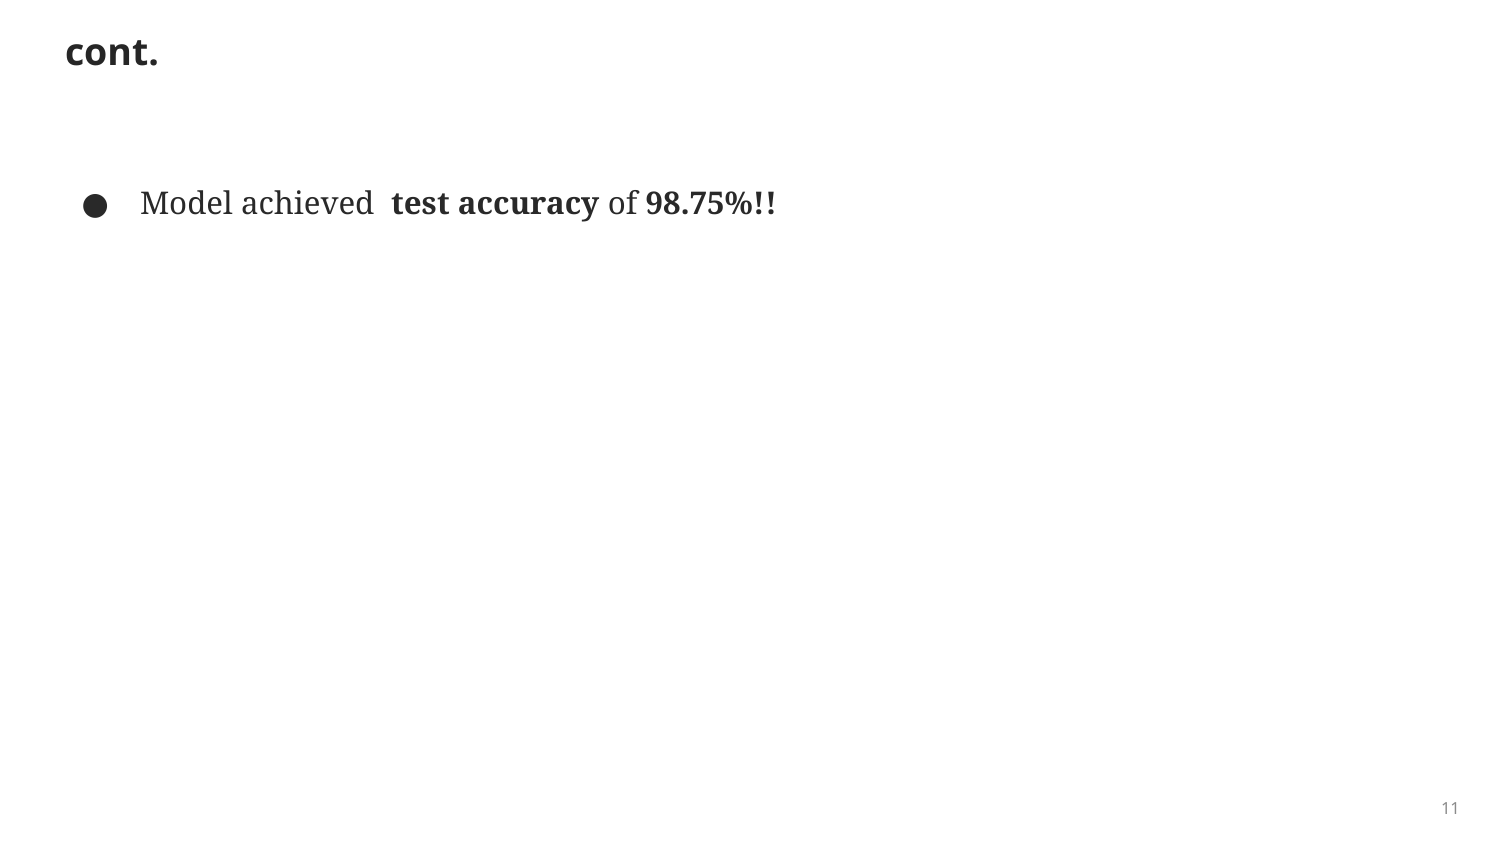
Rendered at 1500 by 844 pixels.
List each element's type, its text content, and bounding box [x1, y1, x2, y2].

title cont. [50, 6, 1269, 94]
slide_number 13 [1137, 786, 1475, 832]
list Model achieved test accuracy of 98.75%!! [50, 157, 1360, 745]
